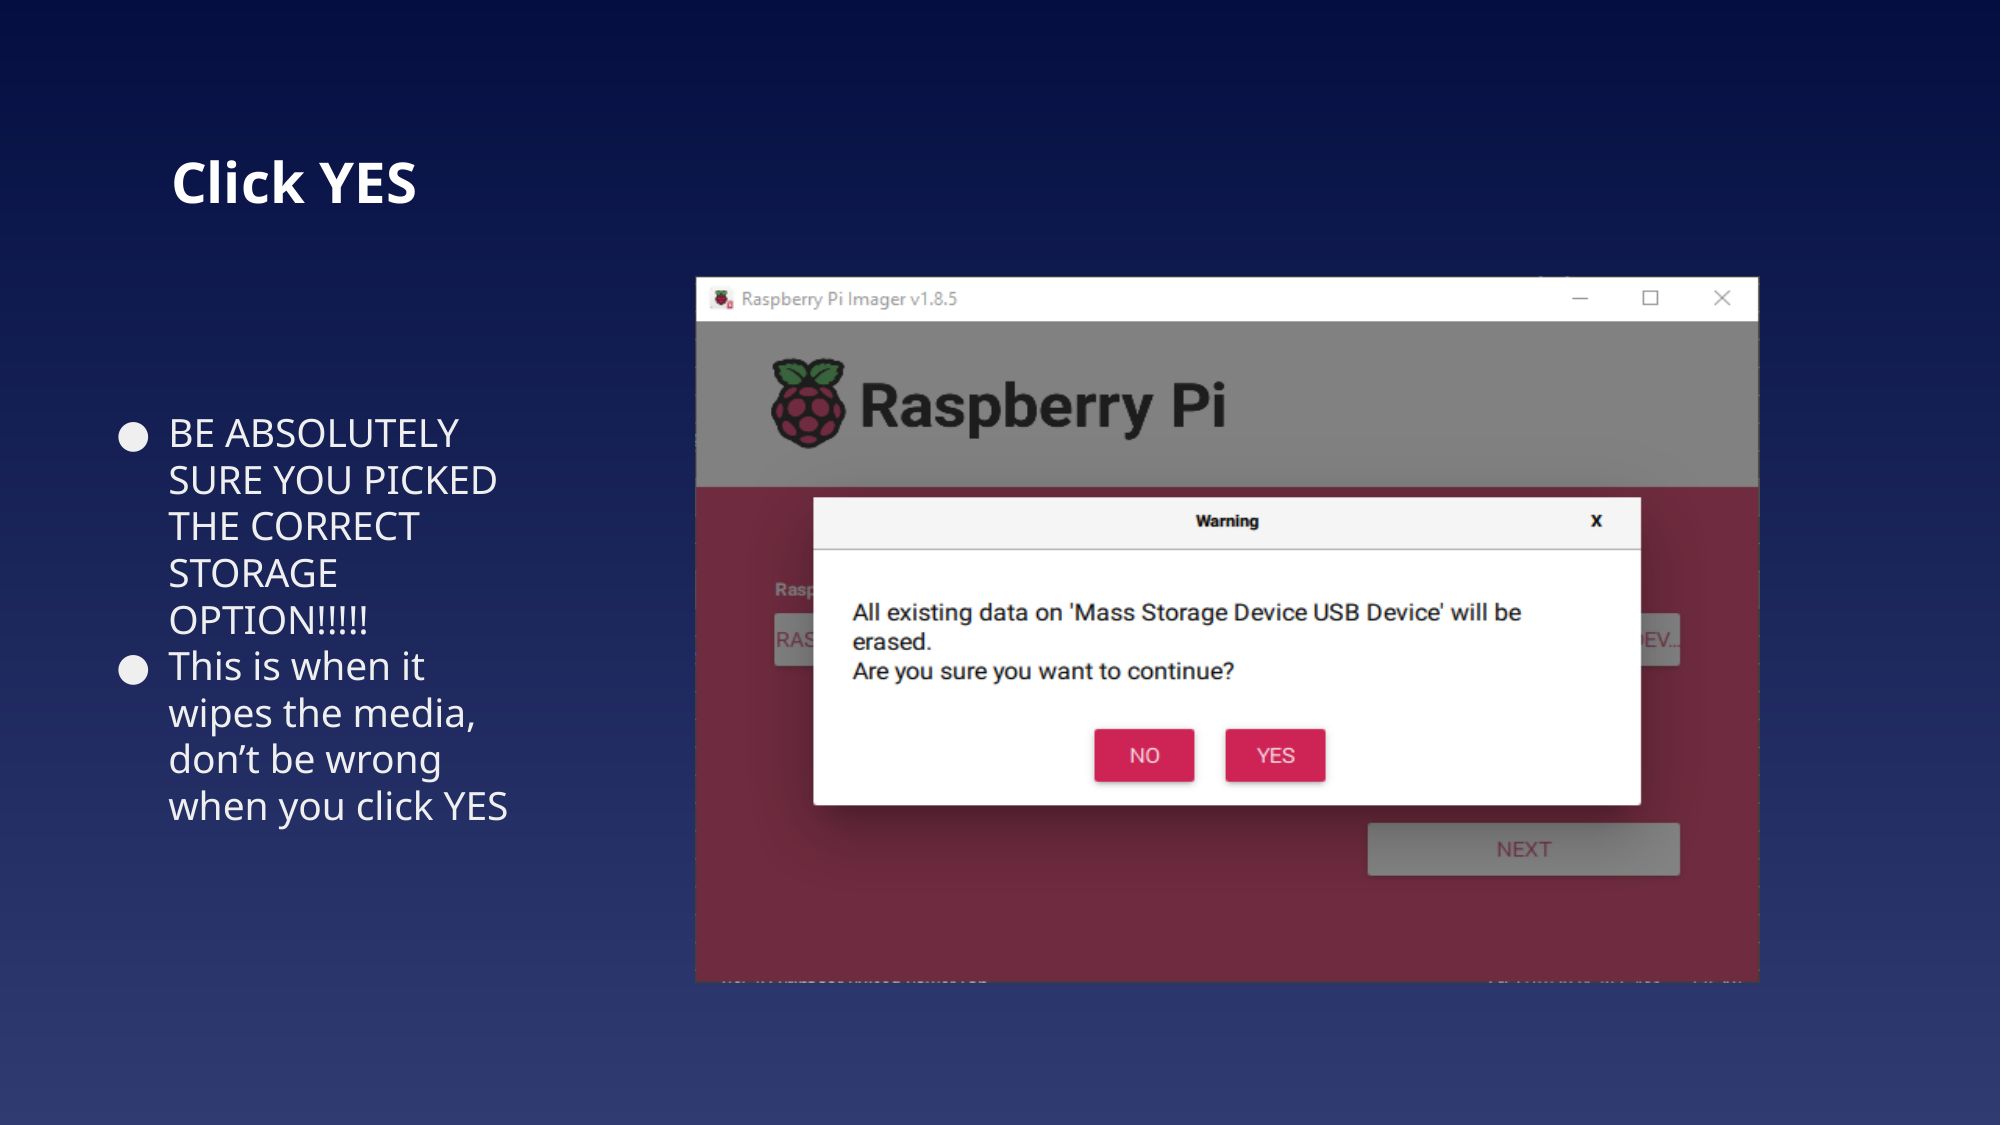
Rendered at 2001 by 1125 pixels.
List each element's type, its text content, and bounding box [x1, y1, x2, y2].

text_box BE ABSOLUTELY SURE YOU PICKED THE CORRECT STORAGE OPTION!!!!! This is when it wipes the media, don’t be wrong when you click YES [78, 261, 549, 976]
title Click YES [156, 118, 1844, 244]
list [694, 276, 1760, 983]
